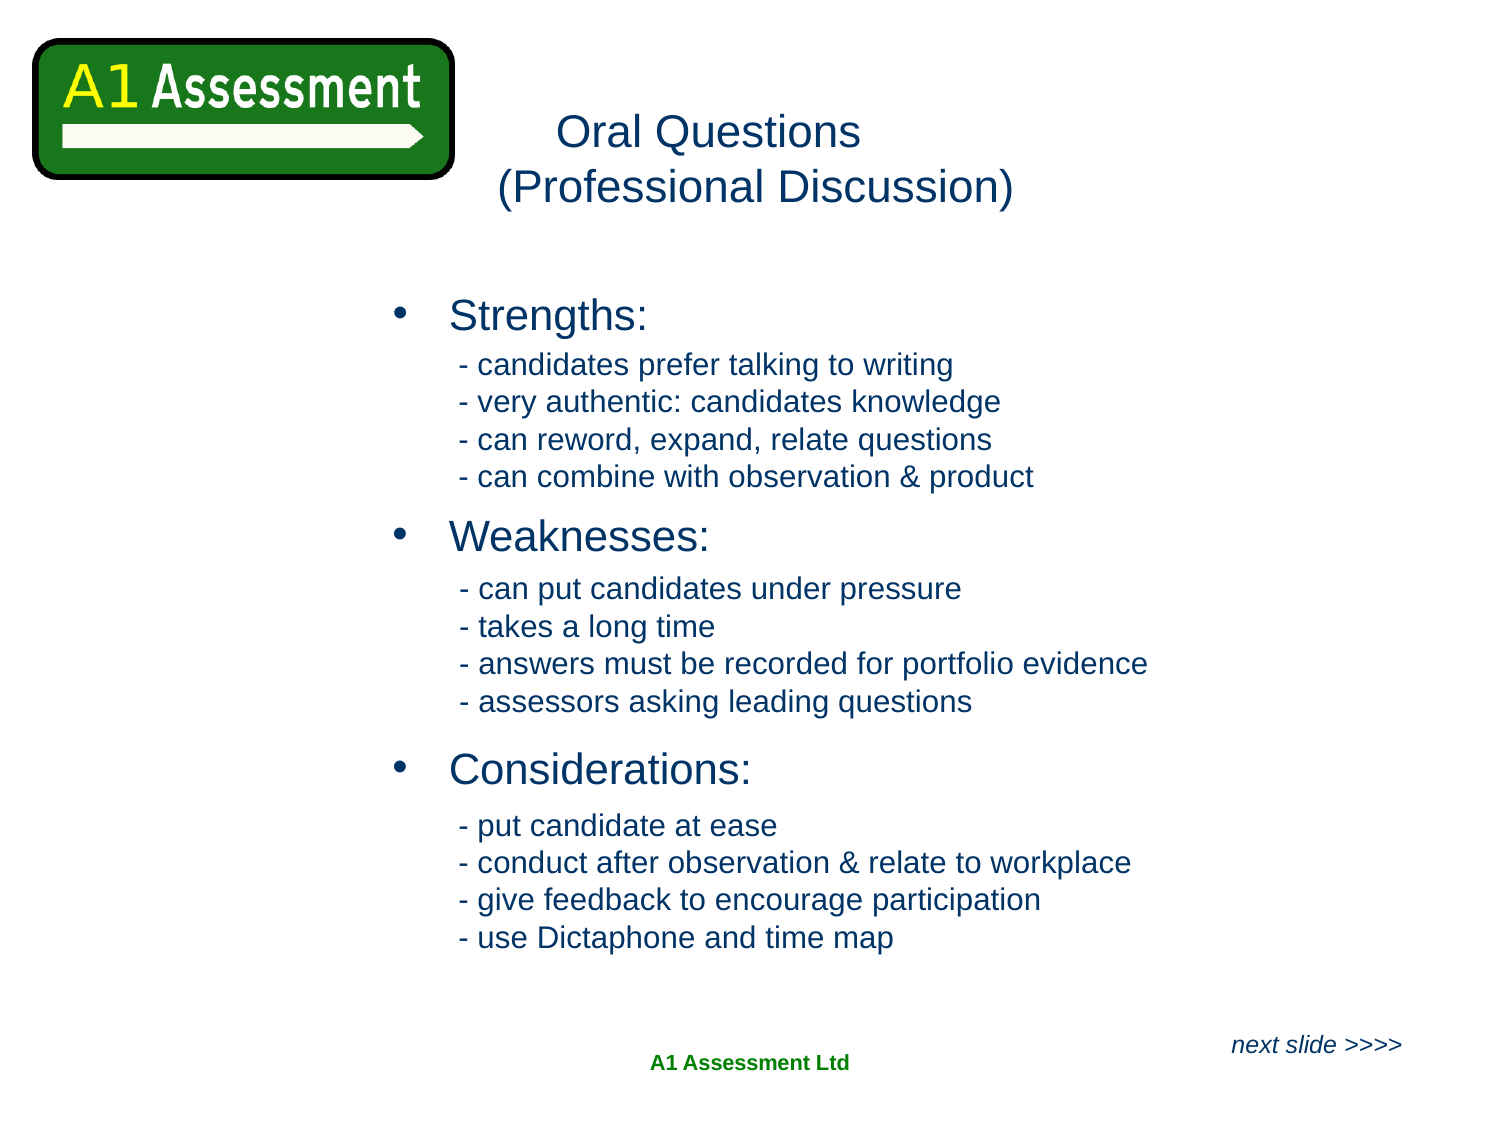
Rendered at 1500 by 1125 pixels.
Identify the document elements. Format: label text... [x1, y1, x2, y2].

text_box - can put candidates under pressure - takes a long time - answers must be recorded for portfolio evidence - assessors asking leading questions [444, 561, 1195, 726]
text_box Considerations: [377, 732, 801, 801]
text_box Strengths: [377, 278, 715, 347]
footer A1 Assessment Ltd [512, 1040, 988, 1101]
text_box next slide >>>> [1216, 1006, 1418, 1066]
picture [32, 38, 455, 180]
text_box Weaknesses: [377, 500, 777, 568]
text_box Oral Questions (Professional Discussion) [377, 89, 1078, 223]
text_box - candidates prefer talking to writing - very authentic: candidates knowledge - can reword, expand, relate questions - can combine with observation & product [443, 336, 1194, 502]
text_box - put candidate at ease - conduct after observation & relate to workplace - give feedback to encourage participation - use Dictaphone and time map [443, 797, 1194, 962]
